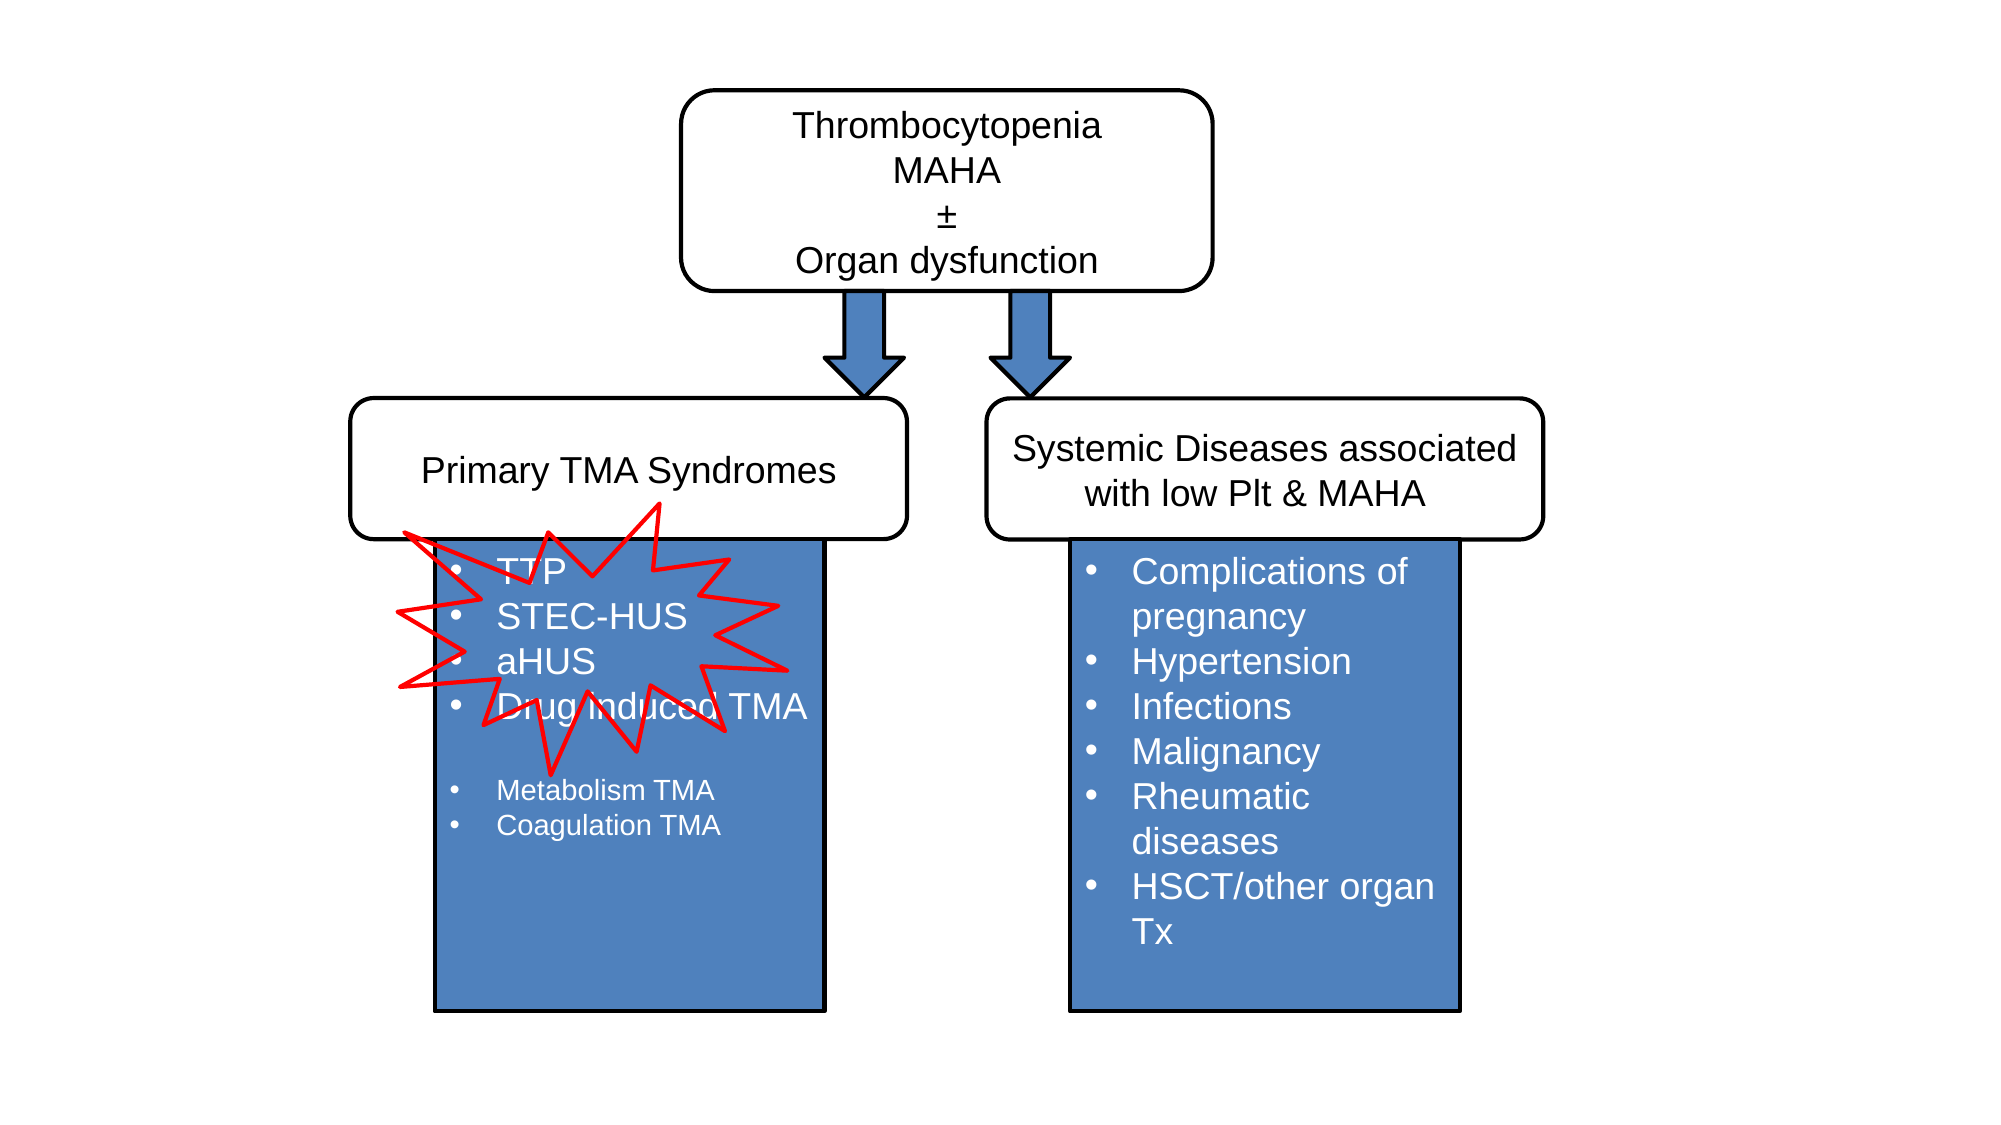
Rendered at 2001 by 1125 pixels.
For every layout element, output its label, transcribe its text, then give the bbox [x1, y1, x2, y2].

text_box Systemic Diseases associated with low Plt & MAHA [984, 396, 1546, 542]
text_box TTP STEC-HUS aHUS Drug induced TMA Metabolism TMA Coagulation TMA [433, 537, 827, 1013]
text_box Thrombocytopenia MAHA ± Organ dysfunction [678, 88, 1215, 294]
text_box [822, 288, 906, 395]
text_box Primary TMA Syndromes [348, 395, 910, 542]
text_box [988, 288, 1072, 400]
text_box [395, 501, 790, 778]
text_box Complications of pregnancy Hypertension Infections Malignancy Rheumatic diseases HSCT/other organ Tx [1068, 537, 1462, 1013]
